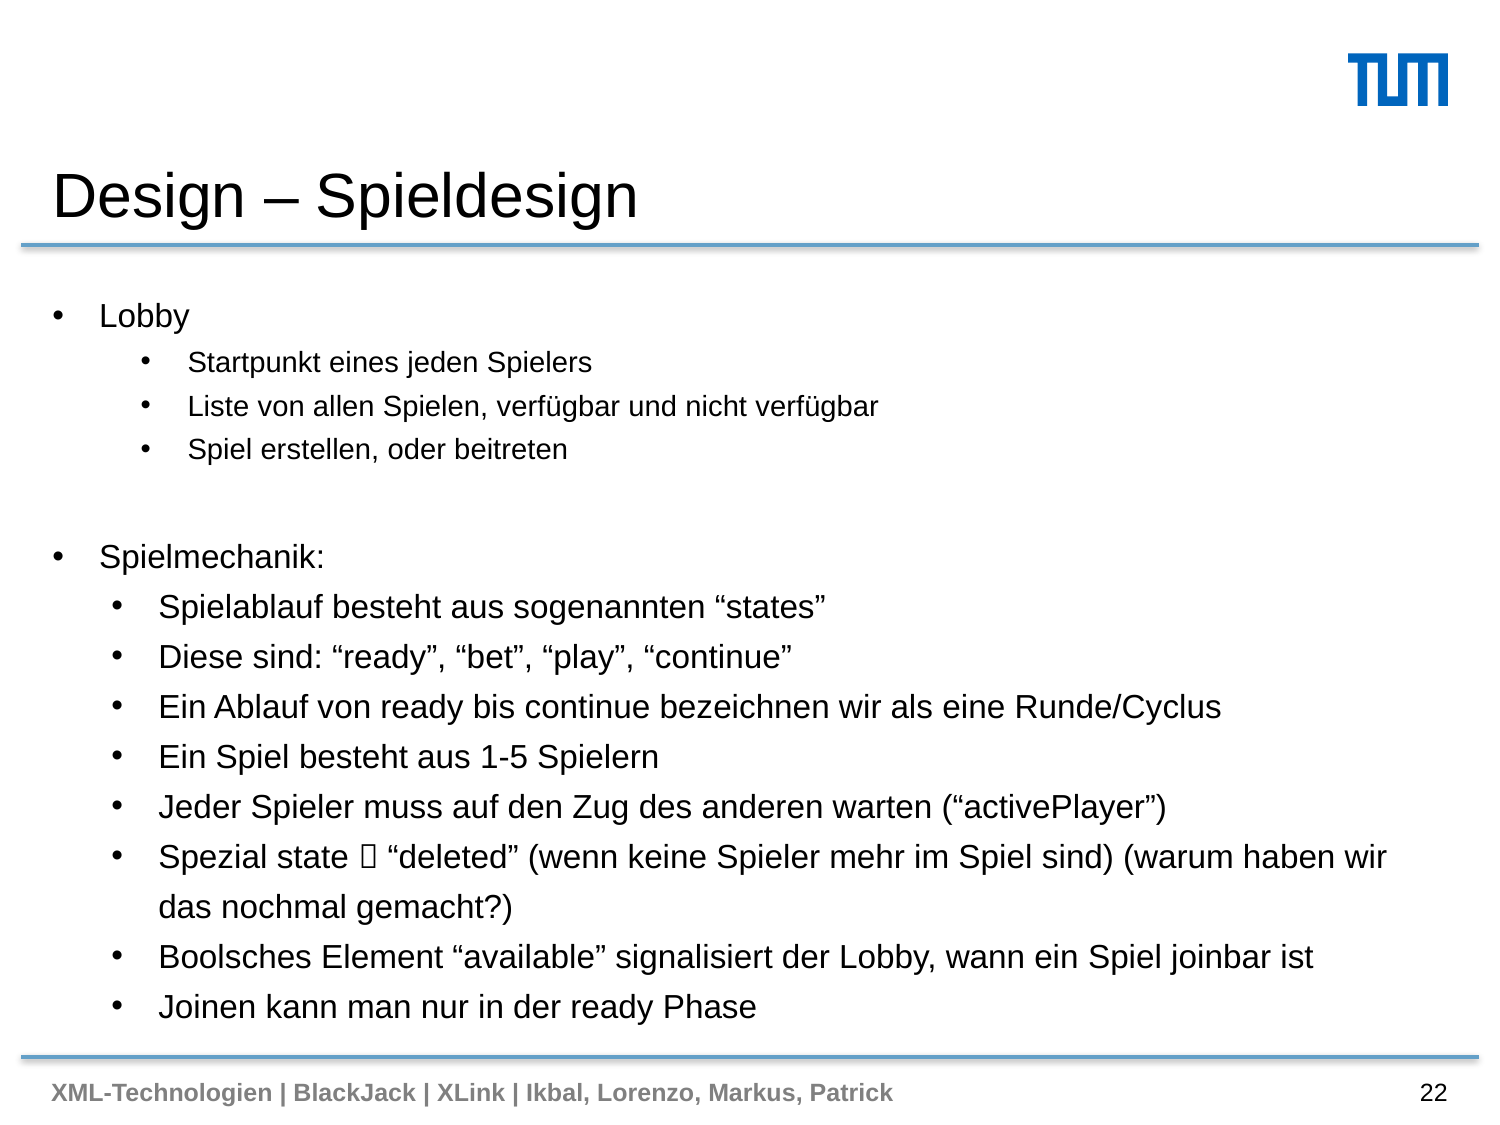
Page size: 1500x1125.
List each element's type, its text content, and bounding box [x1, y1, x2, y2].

list Lobby Startpunkt eines jeden Spielers Liste von allen Spielen, verfügbar und nicht verfügbar Spiel erstellen, oder beitreten Spielmechanik: Spielablauf besteht aus sogenannten “states” Diese sind: “ready”, “bet”, “play”, “continue” Ein Ablauf von ready bis continue bezeichnen wir als eine Runde/Cyclus Ein Spiel besteht aus 1-5 Spielern Jeder Spieler muss auf den Zug des anderen warten (“activePlayer”) Spezial state  “deleted” (wenn keine Spieler mehr im Spiel sind) (warum haben wir das nochmal gemacht?) Boolsches Element “available” signalisiert der Lobby, wann ein Spiel joinbar ist Joinen kann man nur in der ready Phase [52, 288, 1449, 1042]
slide_number 22 [1112, 1067, 1448, 1122]
title Design – Spieldesign [52, 162, 1449, 231]
footer XML-Technologien | BlackJack | XLink | Ikbal, Lorenzo, Markus, Patrick [51, 1067, 1112, 1122]
